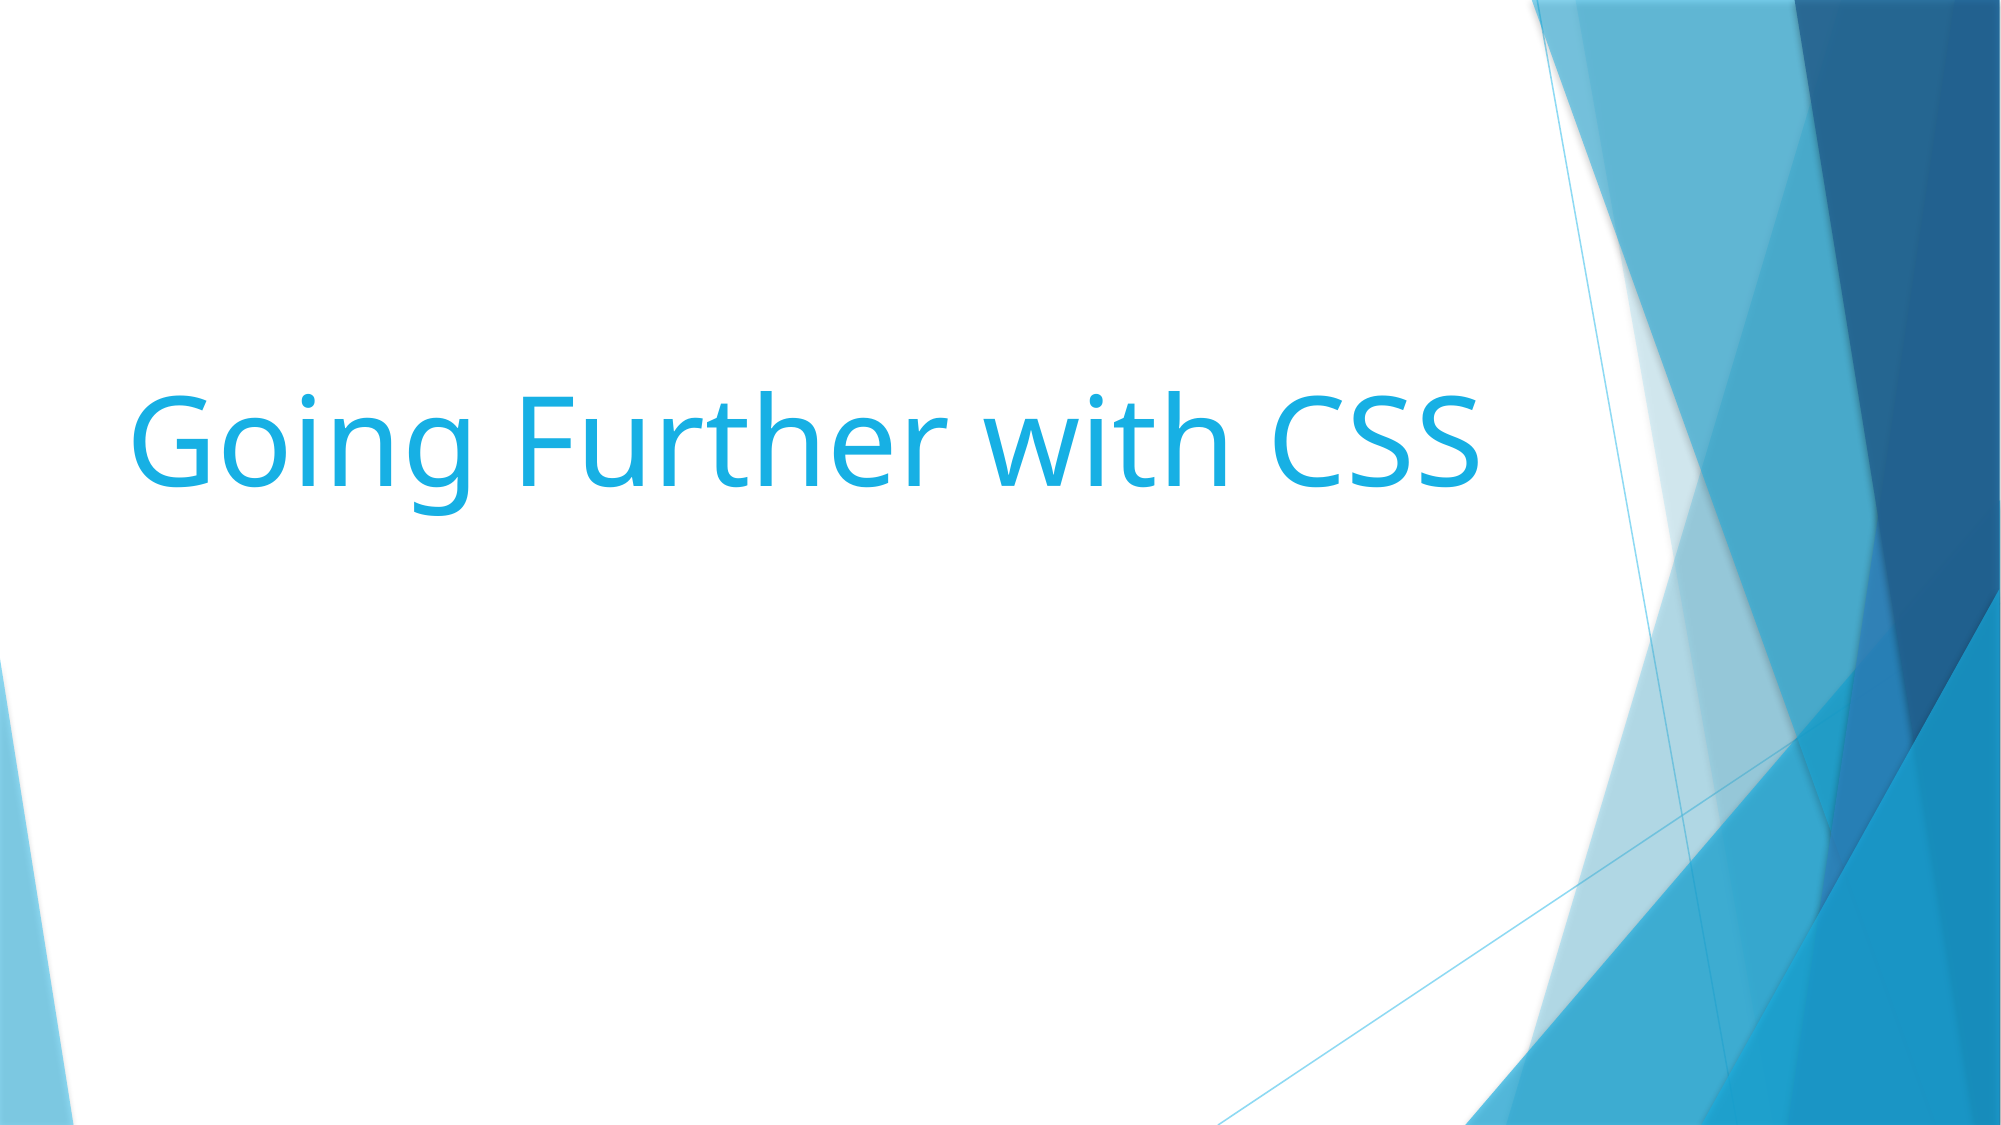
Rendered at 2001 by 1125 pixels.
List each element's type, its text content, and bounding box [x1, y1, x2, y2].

list Going Further with CSS [111, 354, 1522, 992]
